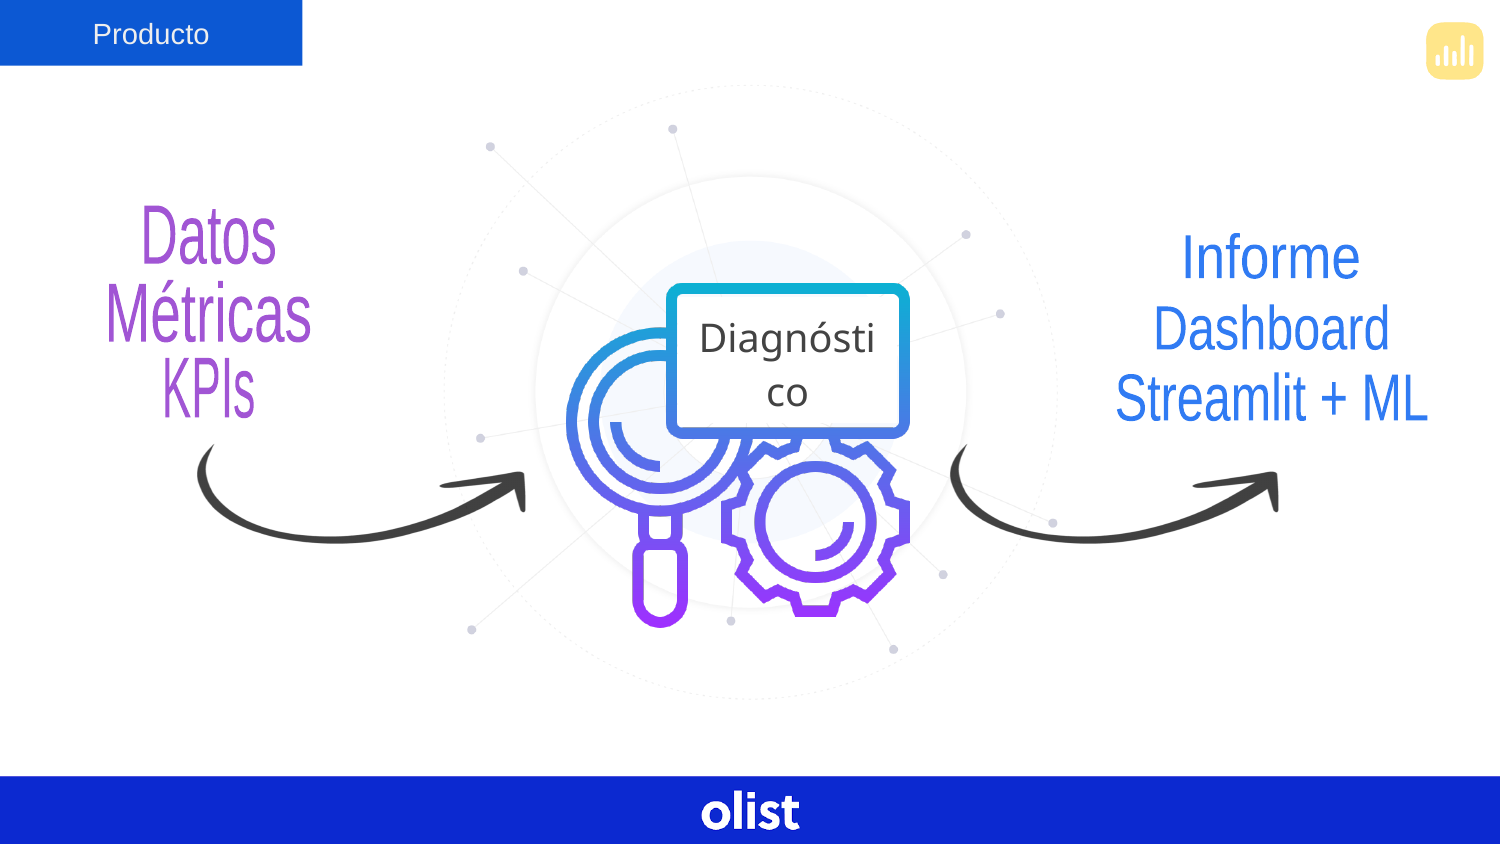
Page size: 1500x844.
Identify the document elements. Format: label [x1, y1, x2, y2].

text_box [108, 205, 311, 419]
text_box [1116, 232, 1428, 422]
picture [0, 0, 1500, 844]
text_box [0, 0, 303, 66]
